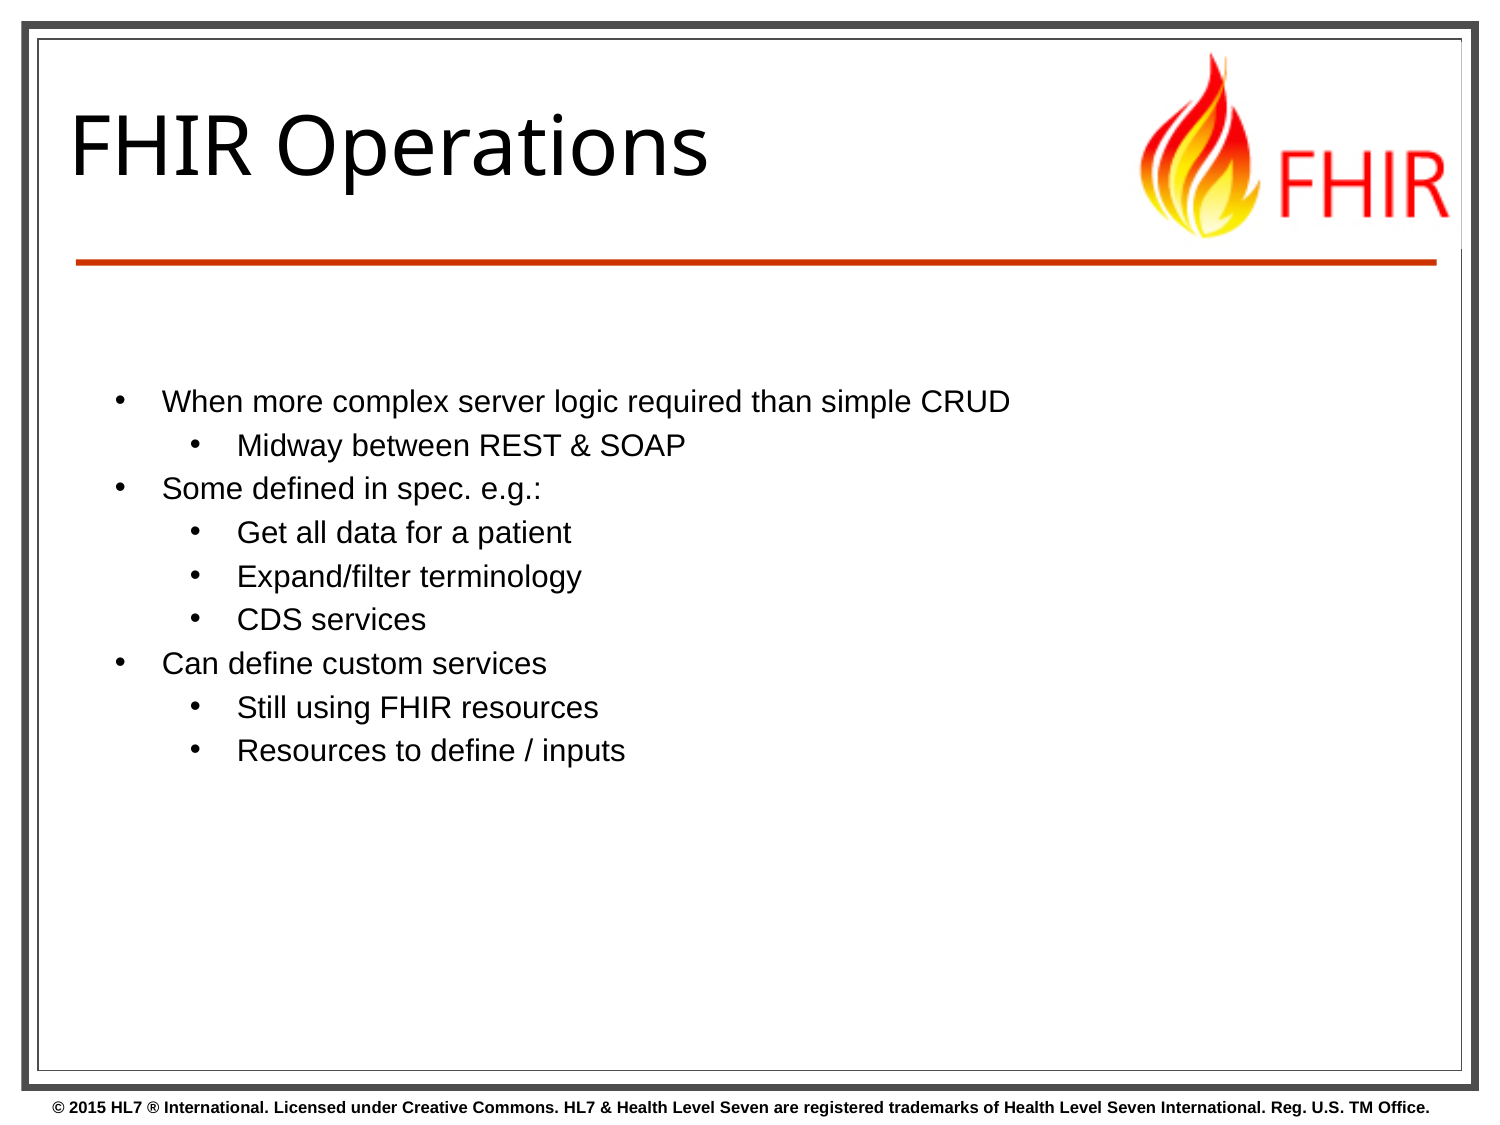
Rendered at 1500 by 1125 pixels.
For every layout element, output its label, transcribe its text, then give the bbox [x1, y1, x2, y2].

title FHIR Operations [53, 54, 1128, 249]
picture [1128, 42, 1462, 249]
list When more complex server logic required than simple CRUD Midway between REST & SOAP Some defined in spec. e.g.: Get all data for a patient Expand/filter terminology CDS services Can define custom services Still using FHIR resources Resources to define / inputs [100, 373, 1384, 942]
